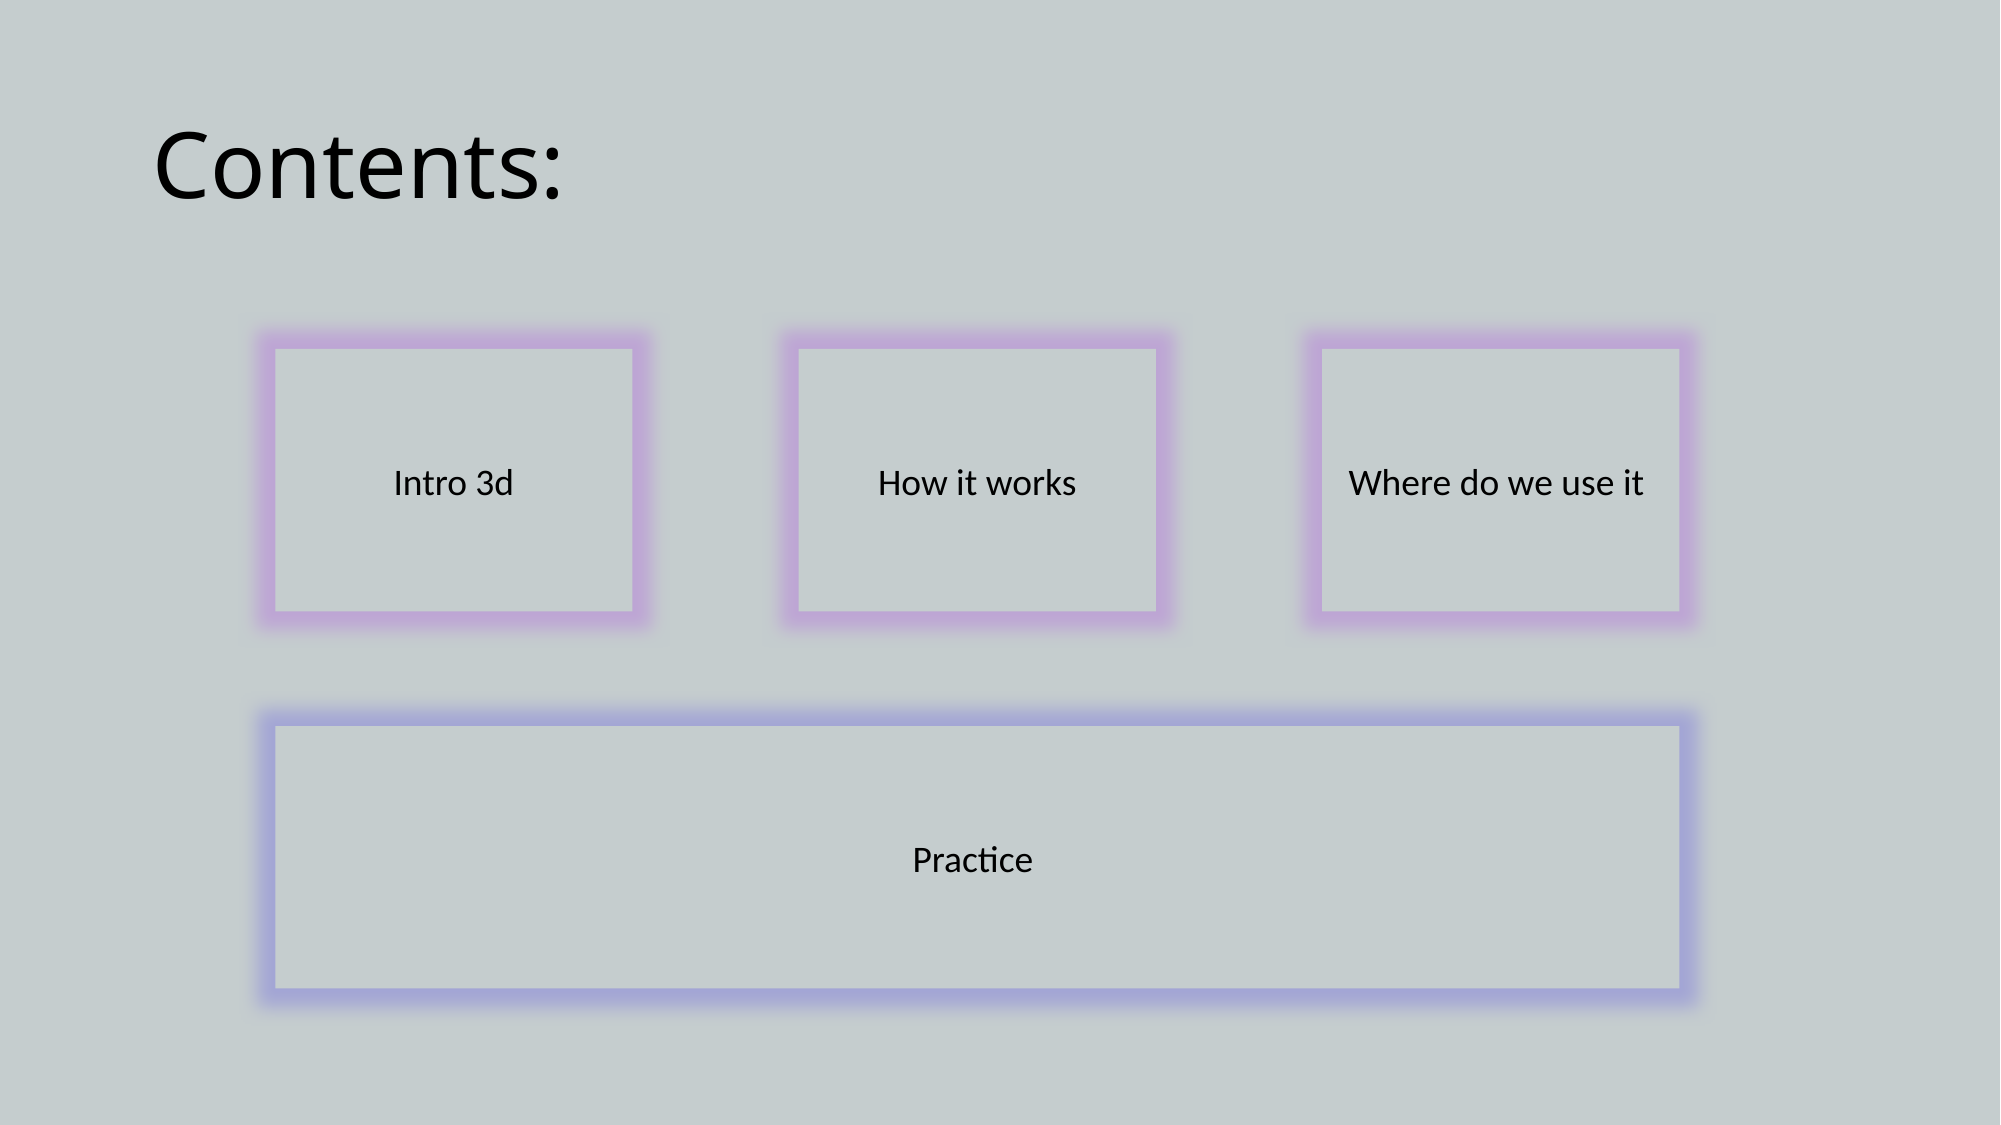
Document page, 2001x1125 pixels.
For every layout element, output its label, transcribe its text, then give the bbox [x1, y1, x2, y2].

text_box How it works [798, 348, 1157, 612]
text_box Where do we use it [1321, 348, 1680, 612]
text_box Intro 3d [274, 348, 634, 612]
text_box Practice [274, 725, 1680, 989]
title Contents: [137, 59, 1863, 278]
